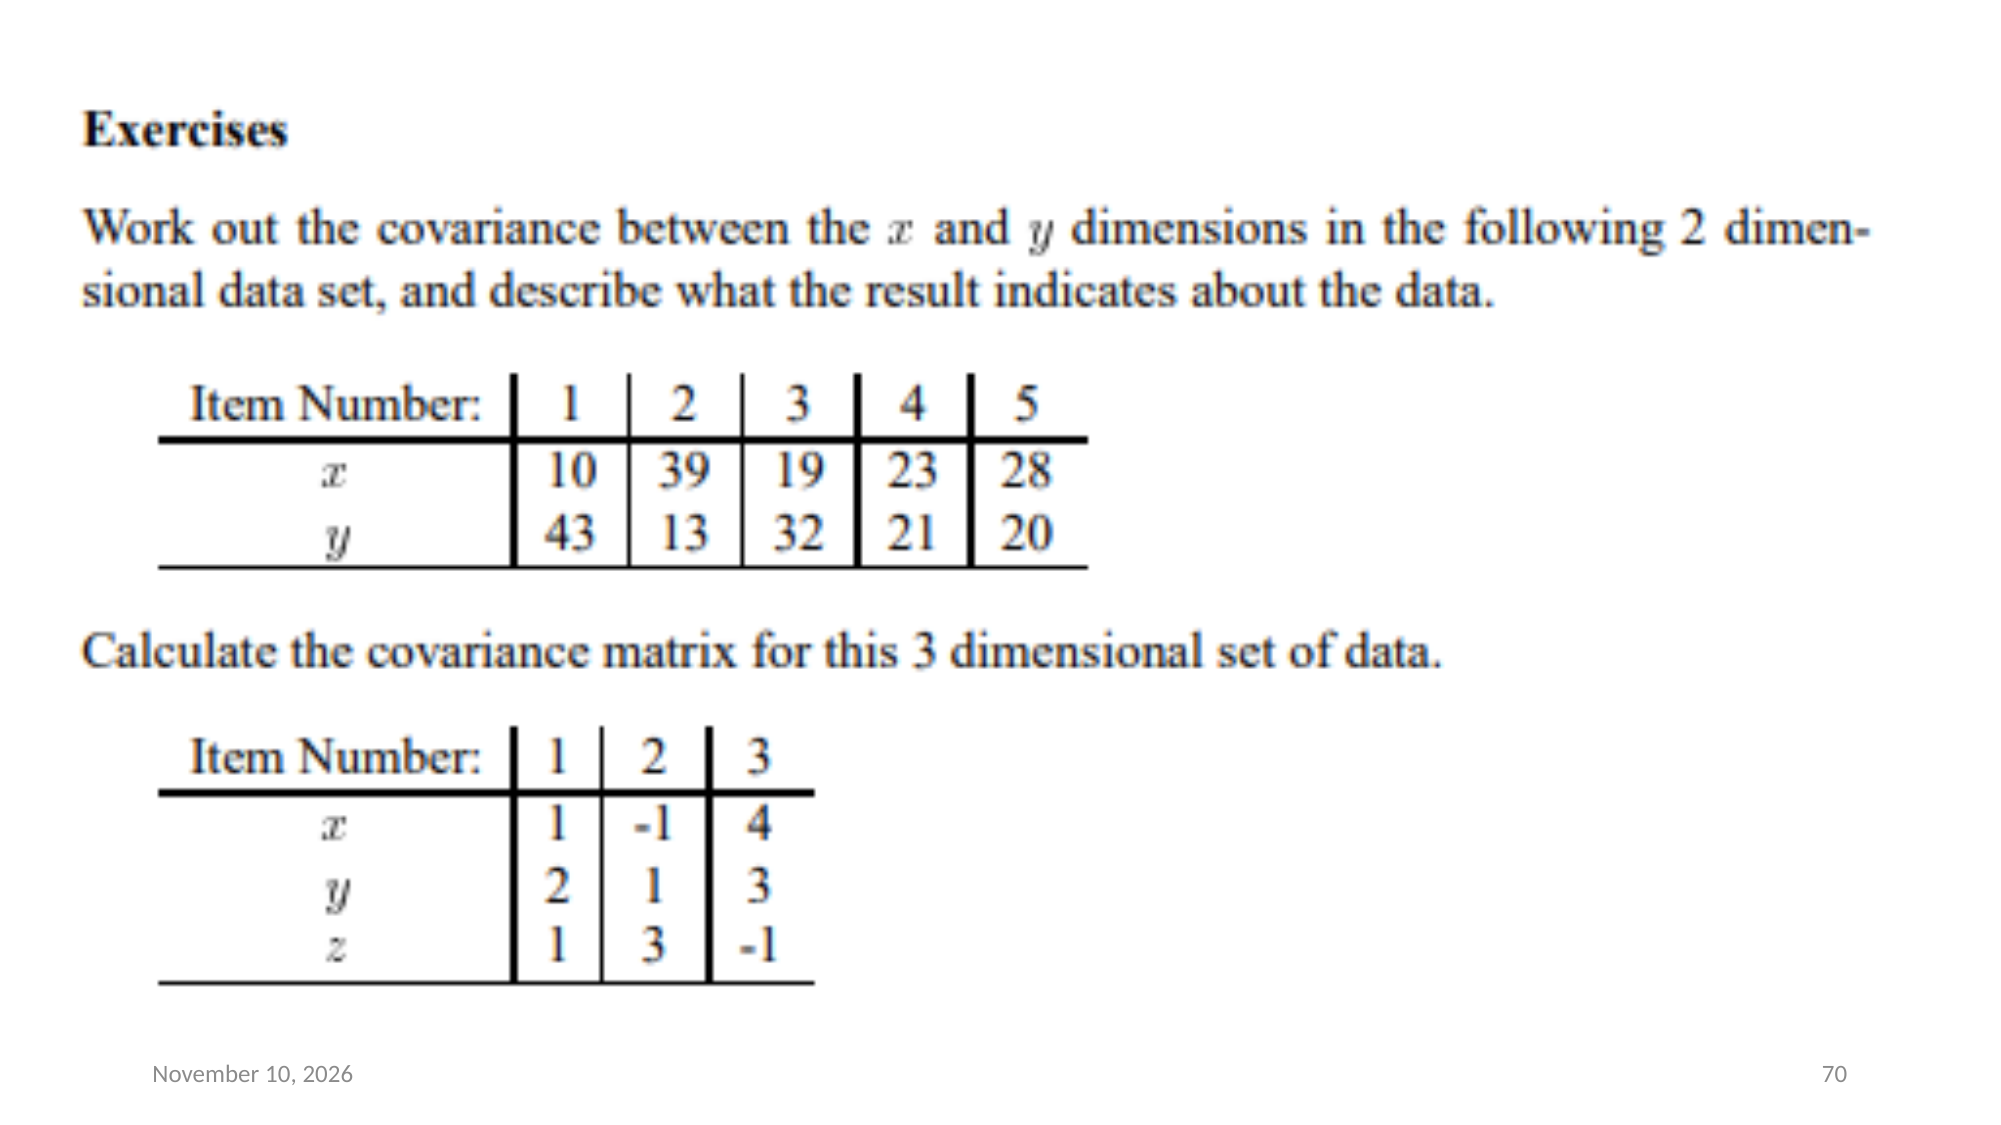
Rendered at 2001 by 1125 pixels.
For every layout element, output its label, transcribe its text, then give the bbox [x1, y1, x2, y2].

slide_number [137, 1042, 588, 1103]
slide_number 70 [1412, 1042, 1863, 1103]
picture [27, 73, 1942, 1014]
